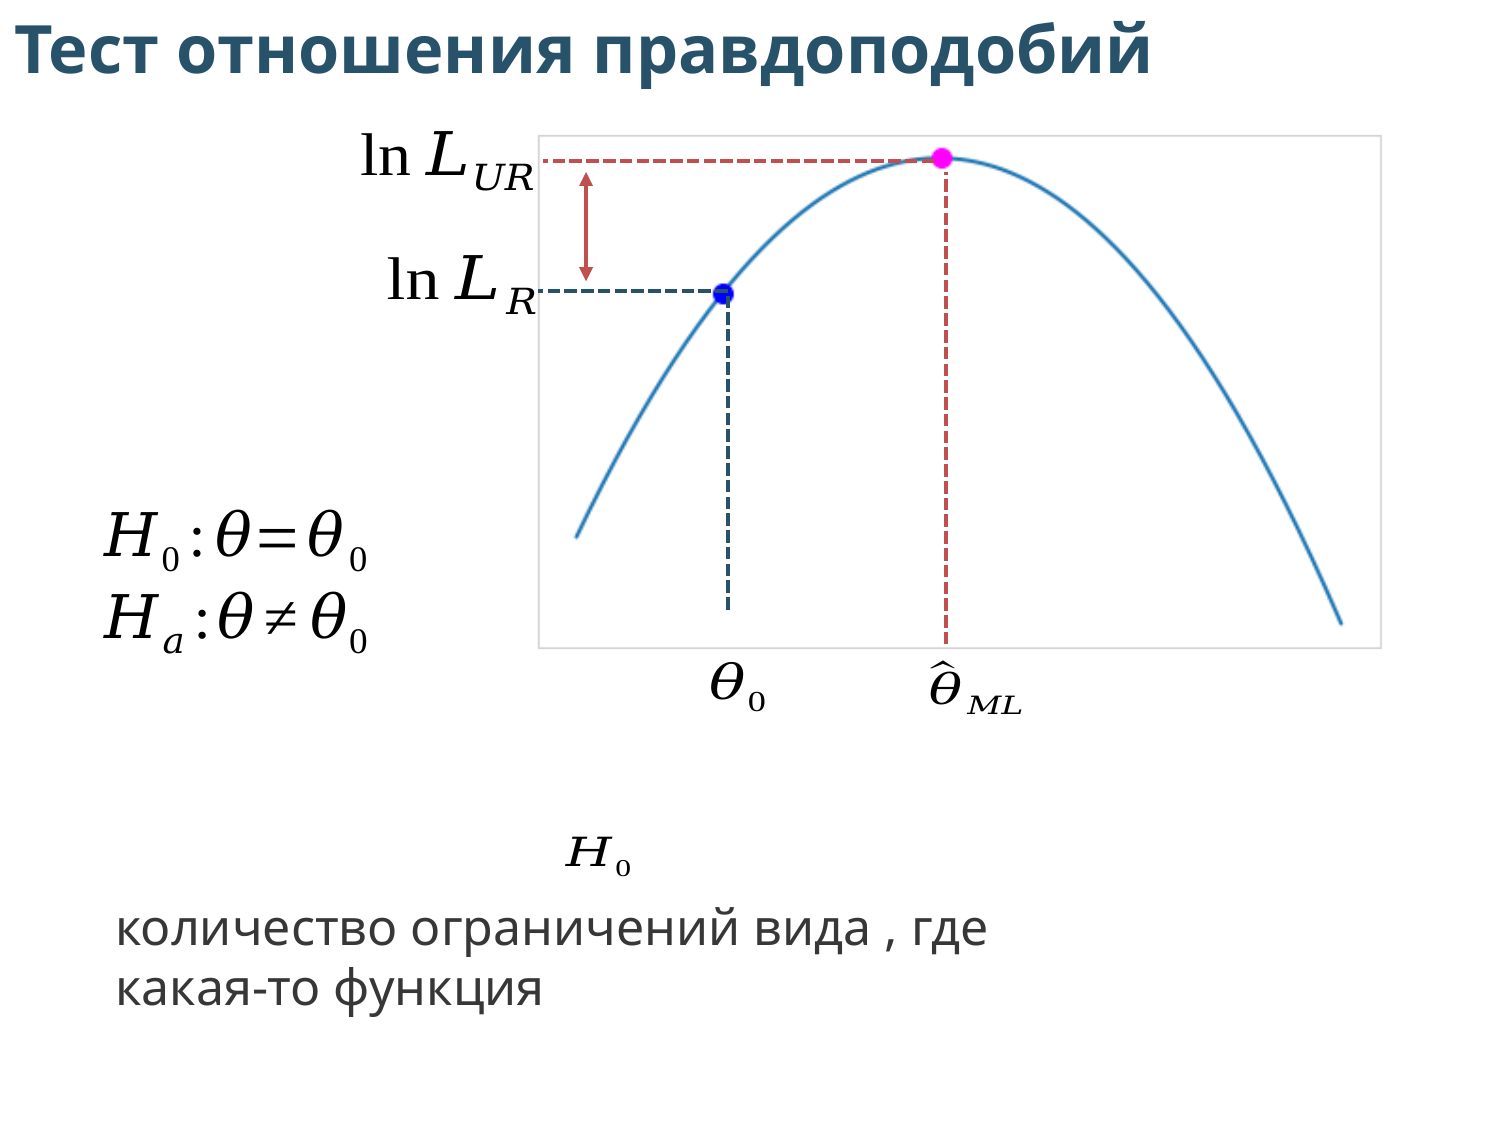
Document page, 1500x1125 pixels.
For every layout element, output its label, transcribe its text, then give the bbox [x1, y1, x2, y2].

text_box Тест отношения правдоподобий [0, 0, 1500, 96]
picture [525, 122, 1393, 662]
